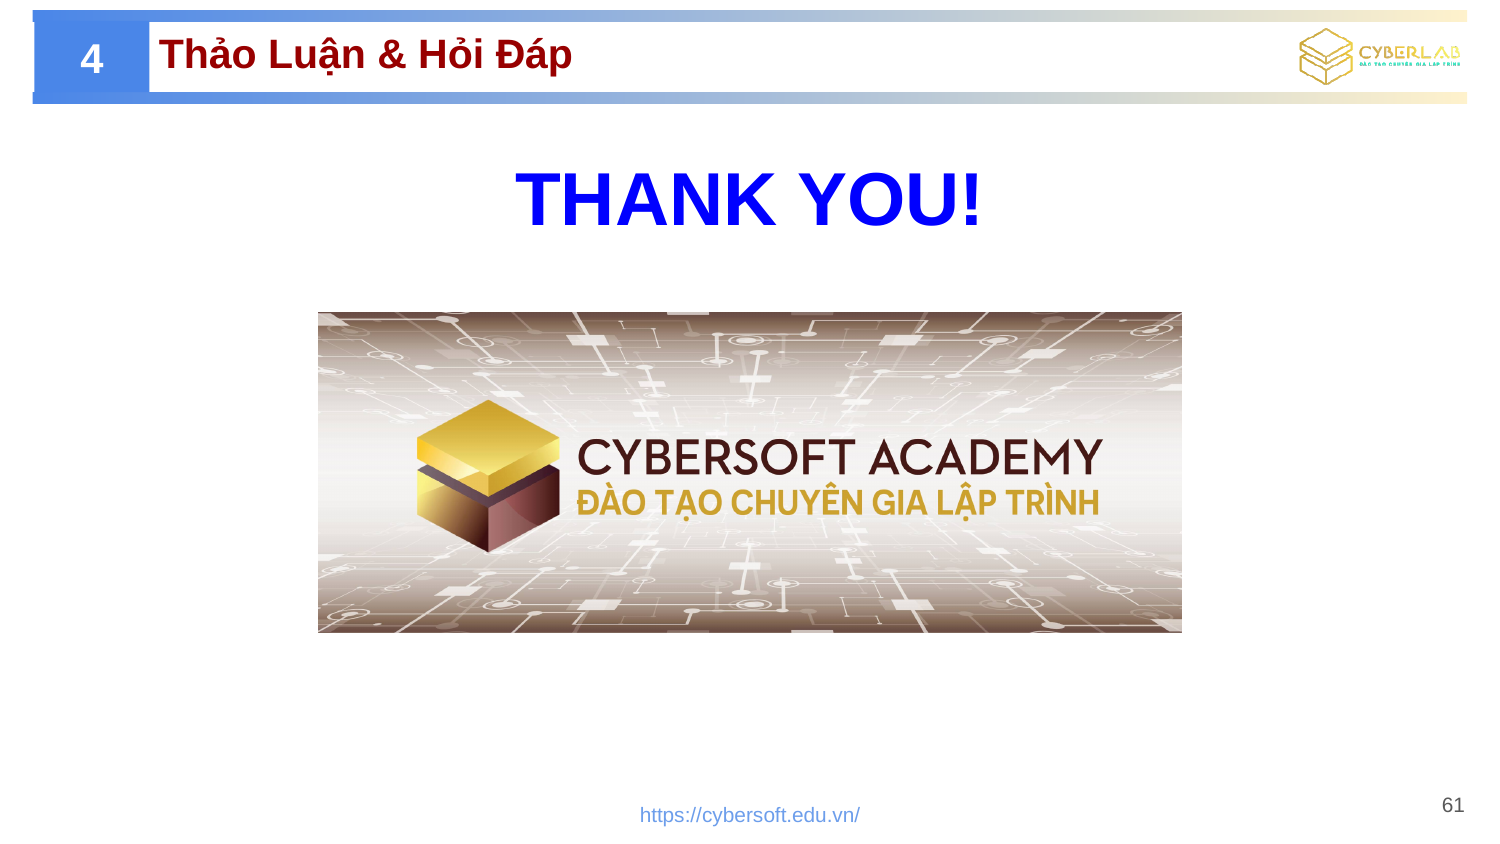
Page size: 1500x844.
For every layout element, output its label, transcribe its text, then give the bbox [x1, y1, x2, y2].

picture [317, 312, 1183, 633]
picture [1449, 28, 1468, 85]
title Thảo Luận & Hỏi Đáp [143, 12, 1449, 92]
text_box 4 [34, 20, 150, 93]
text_box THANK YOU! [336, 135, 1164, 256]
slide_number 61 [1389, 782, 1480, 830]
